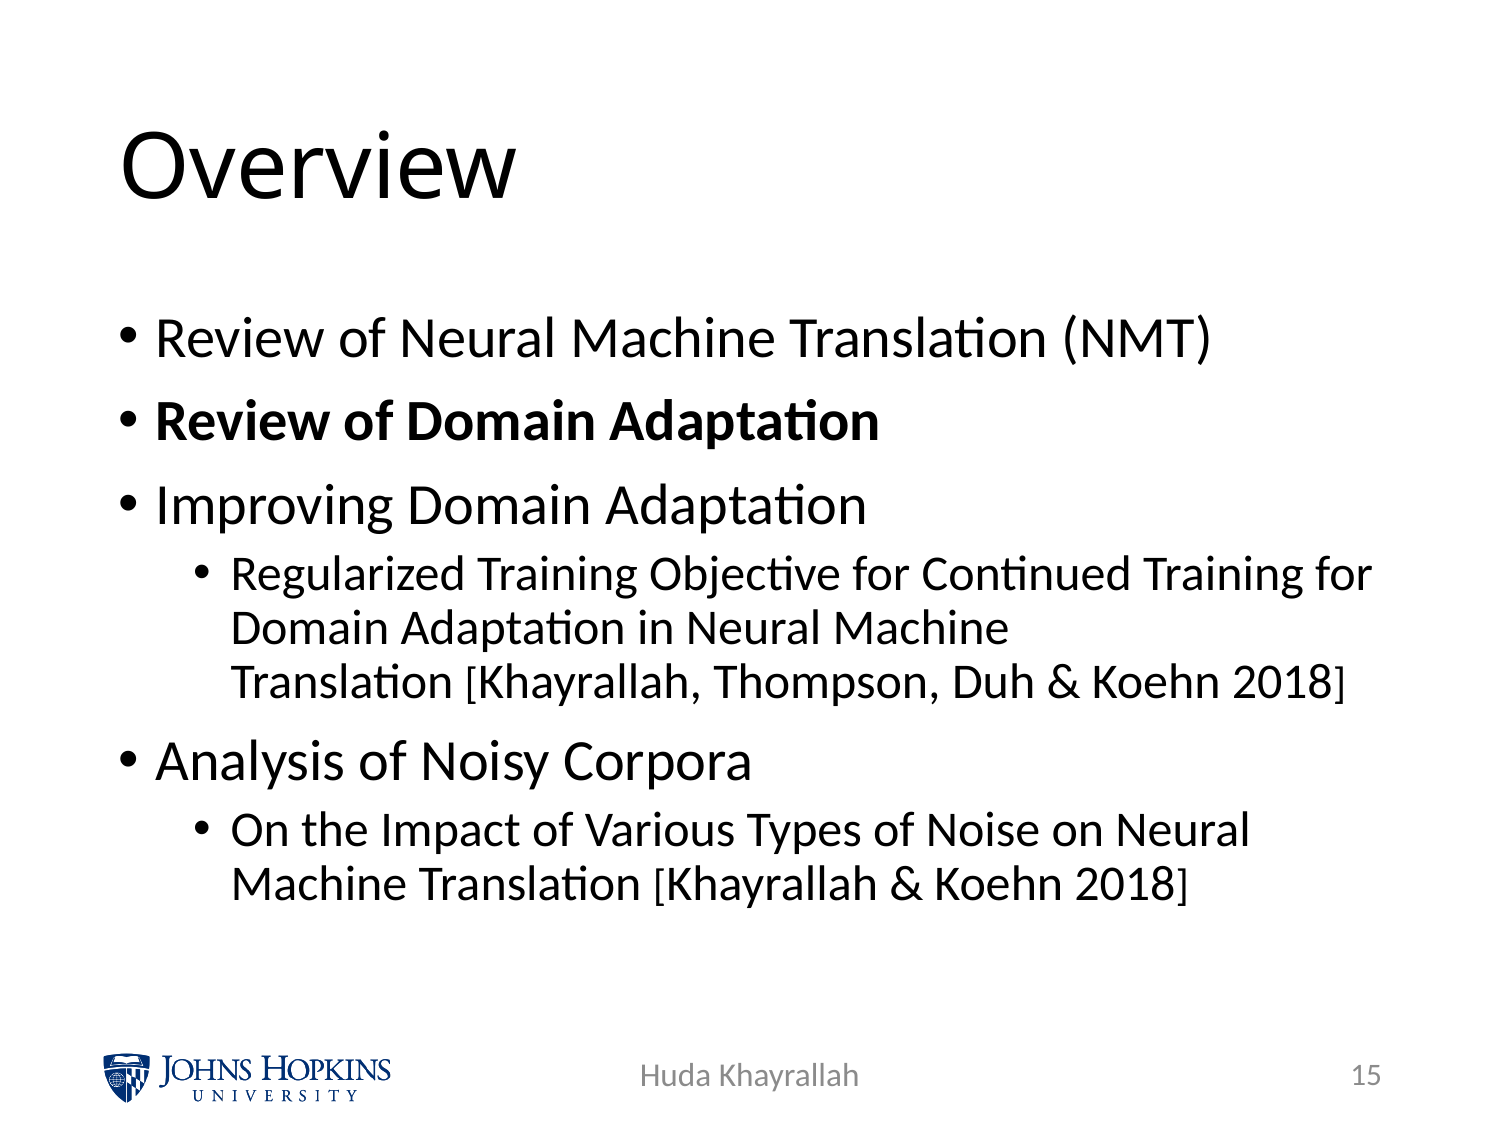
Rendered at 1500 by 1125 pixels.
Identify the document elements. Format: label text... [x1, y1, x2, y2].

title Overview [103, 59, 1397, 278]
footer Huda Khayrallah [496, 1042, 1004, 1103]
list Review of Neural Machine Translation (NMT) Review of Domain Adaptation Improving Domain Adaptation Regularized Training Objective for Continued Training for Domain Adaptation in Neural Machine Translation [Khayrallah, Thompson, Duh & Koehn 2018] Analysis of Noisy Corpora On the Impact of Various Types of Noise on Neural Machine Translation [Khayrallah & Koehn 2018] [103, 299, 1397, 1014]
slide_number 14 [1059, 1042, 1397, 1103]
